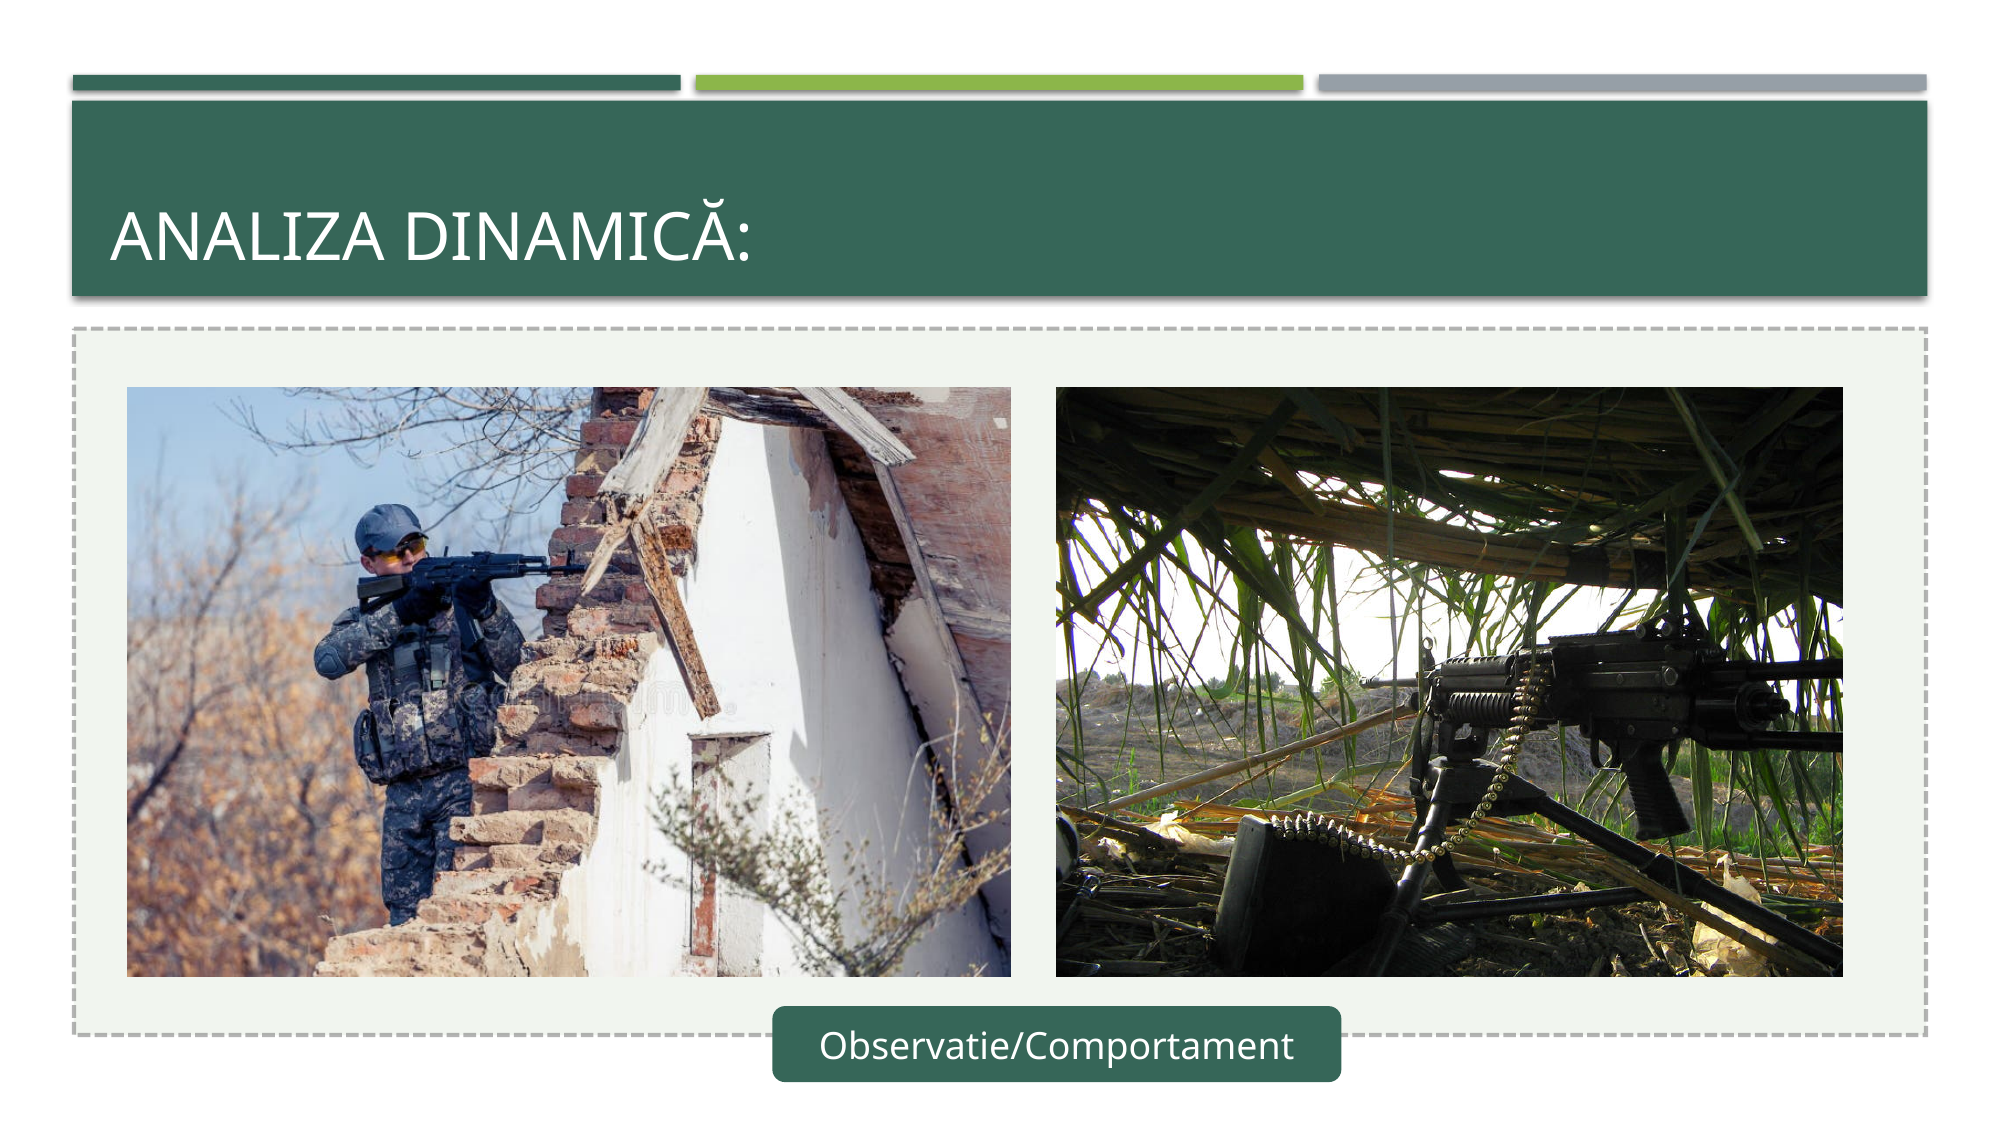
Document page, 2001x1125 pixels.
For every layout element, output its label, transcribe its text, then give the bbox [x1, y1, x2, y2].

picture [127, 386, 1012, 977]
picture [1056, 386, 1844, 977]
text_box [73, 328, 1927, 1036]
title Analiza dinamică: [95, 115, 1905, 282]
text_box Observatie/Comportament [770, 1004, 1344, 1084]
